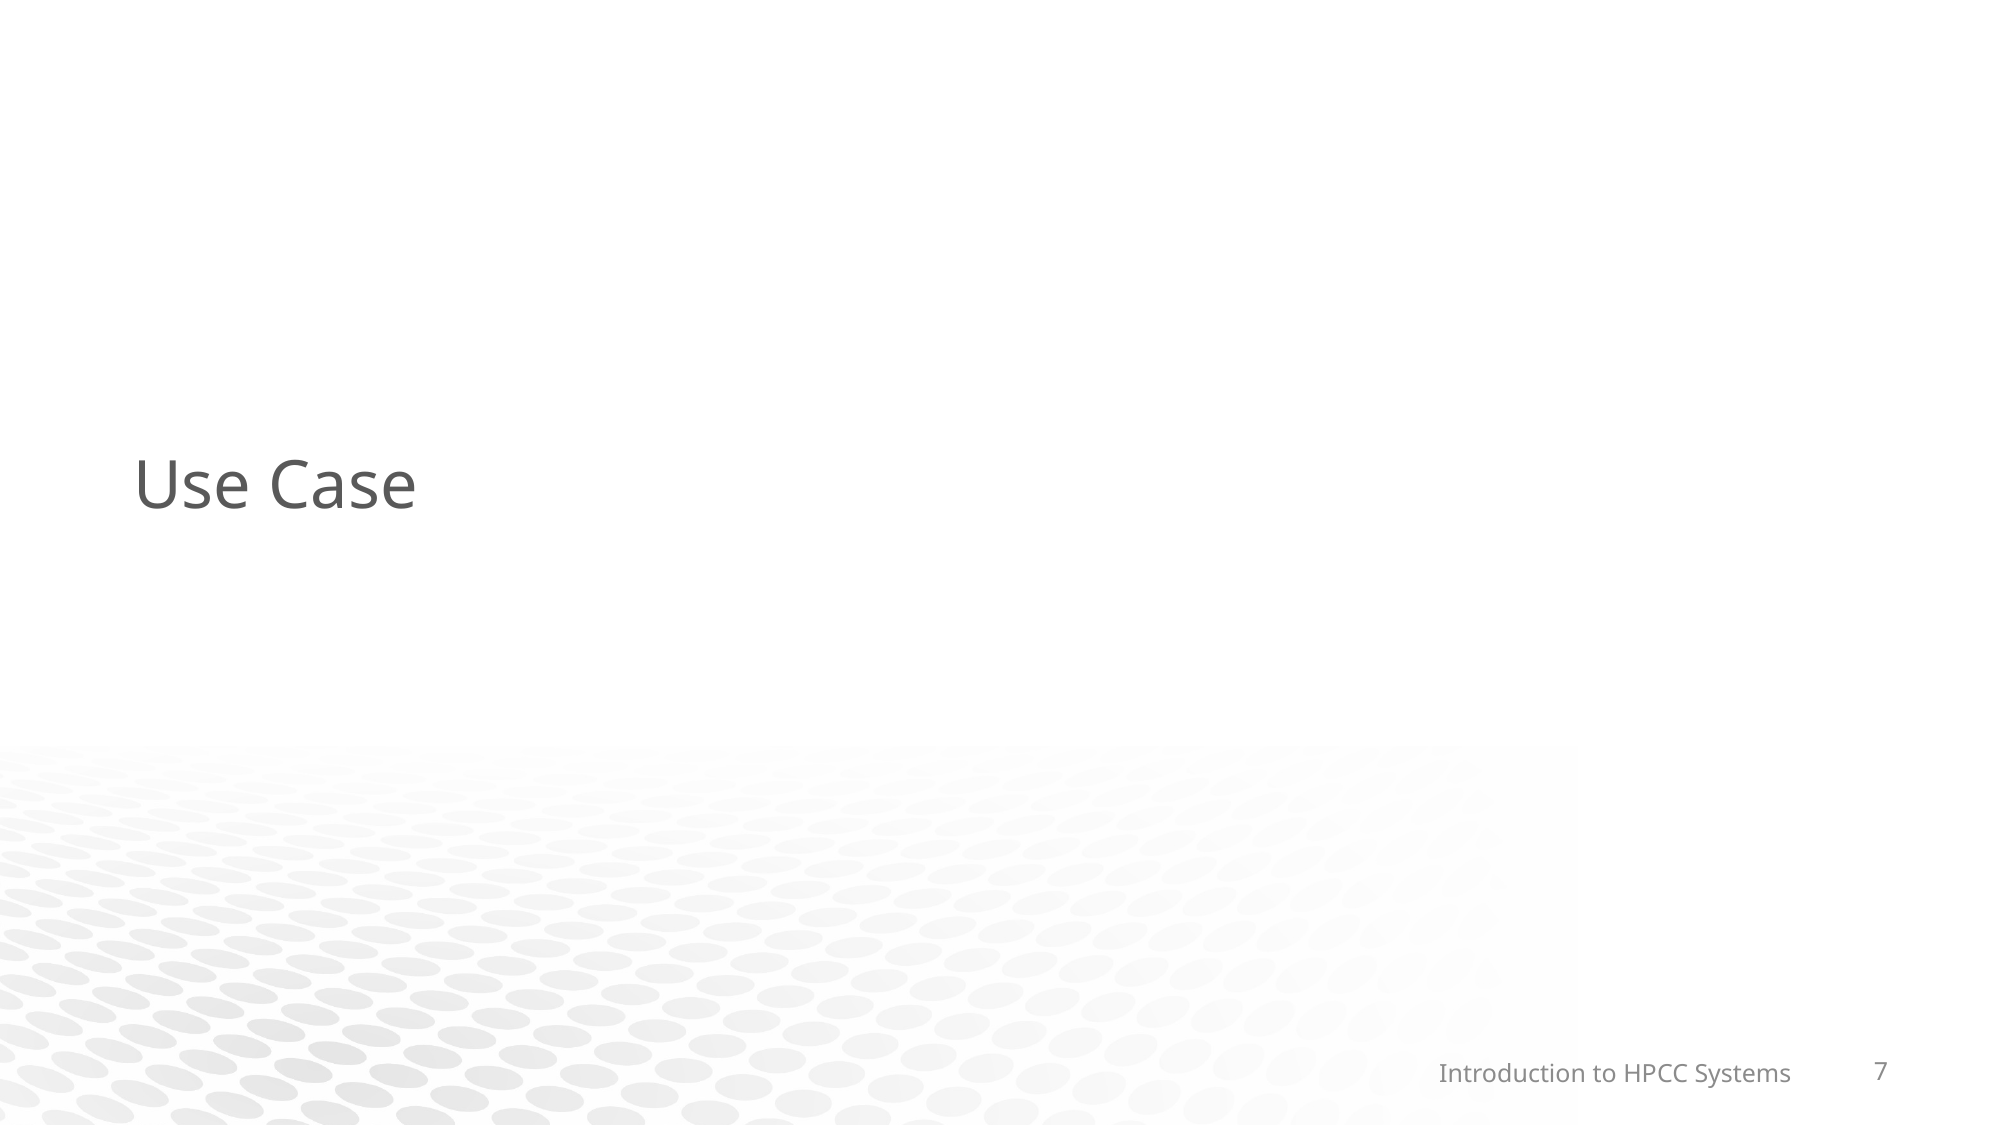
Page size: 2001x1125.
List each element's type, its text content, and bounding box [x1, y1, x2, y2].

title Use Case [133, 451, 1946, 616]
picture [0, 746, 1578, 1125]
footer Introduction to HPCC Systems [1131, 1042, 1807, 1103]
slide_number 7 [1819, 1042, 1904, 1103]
